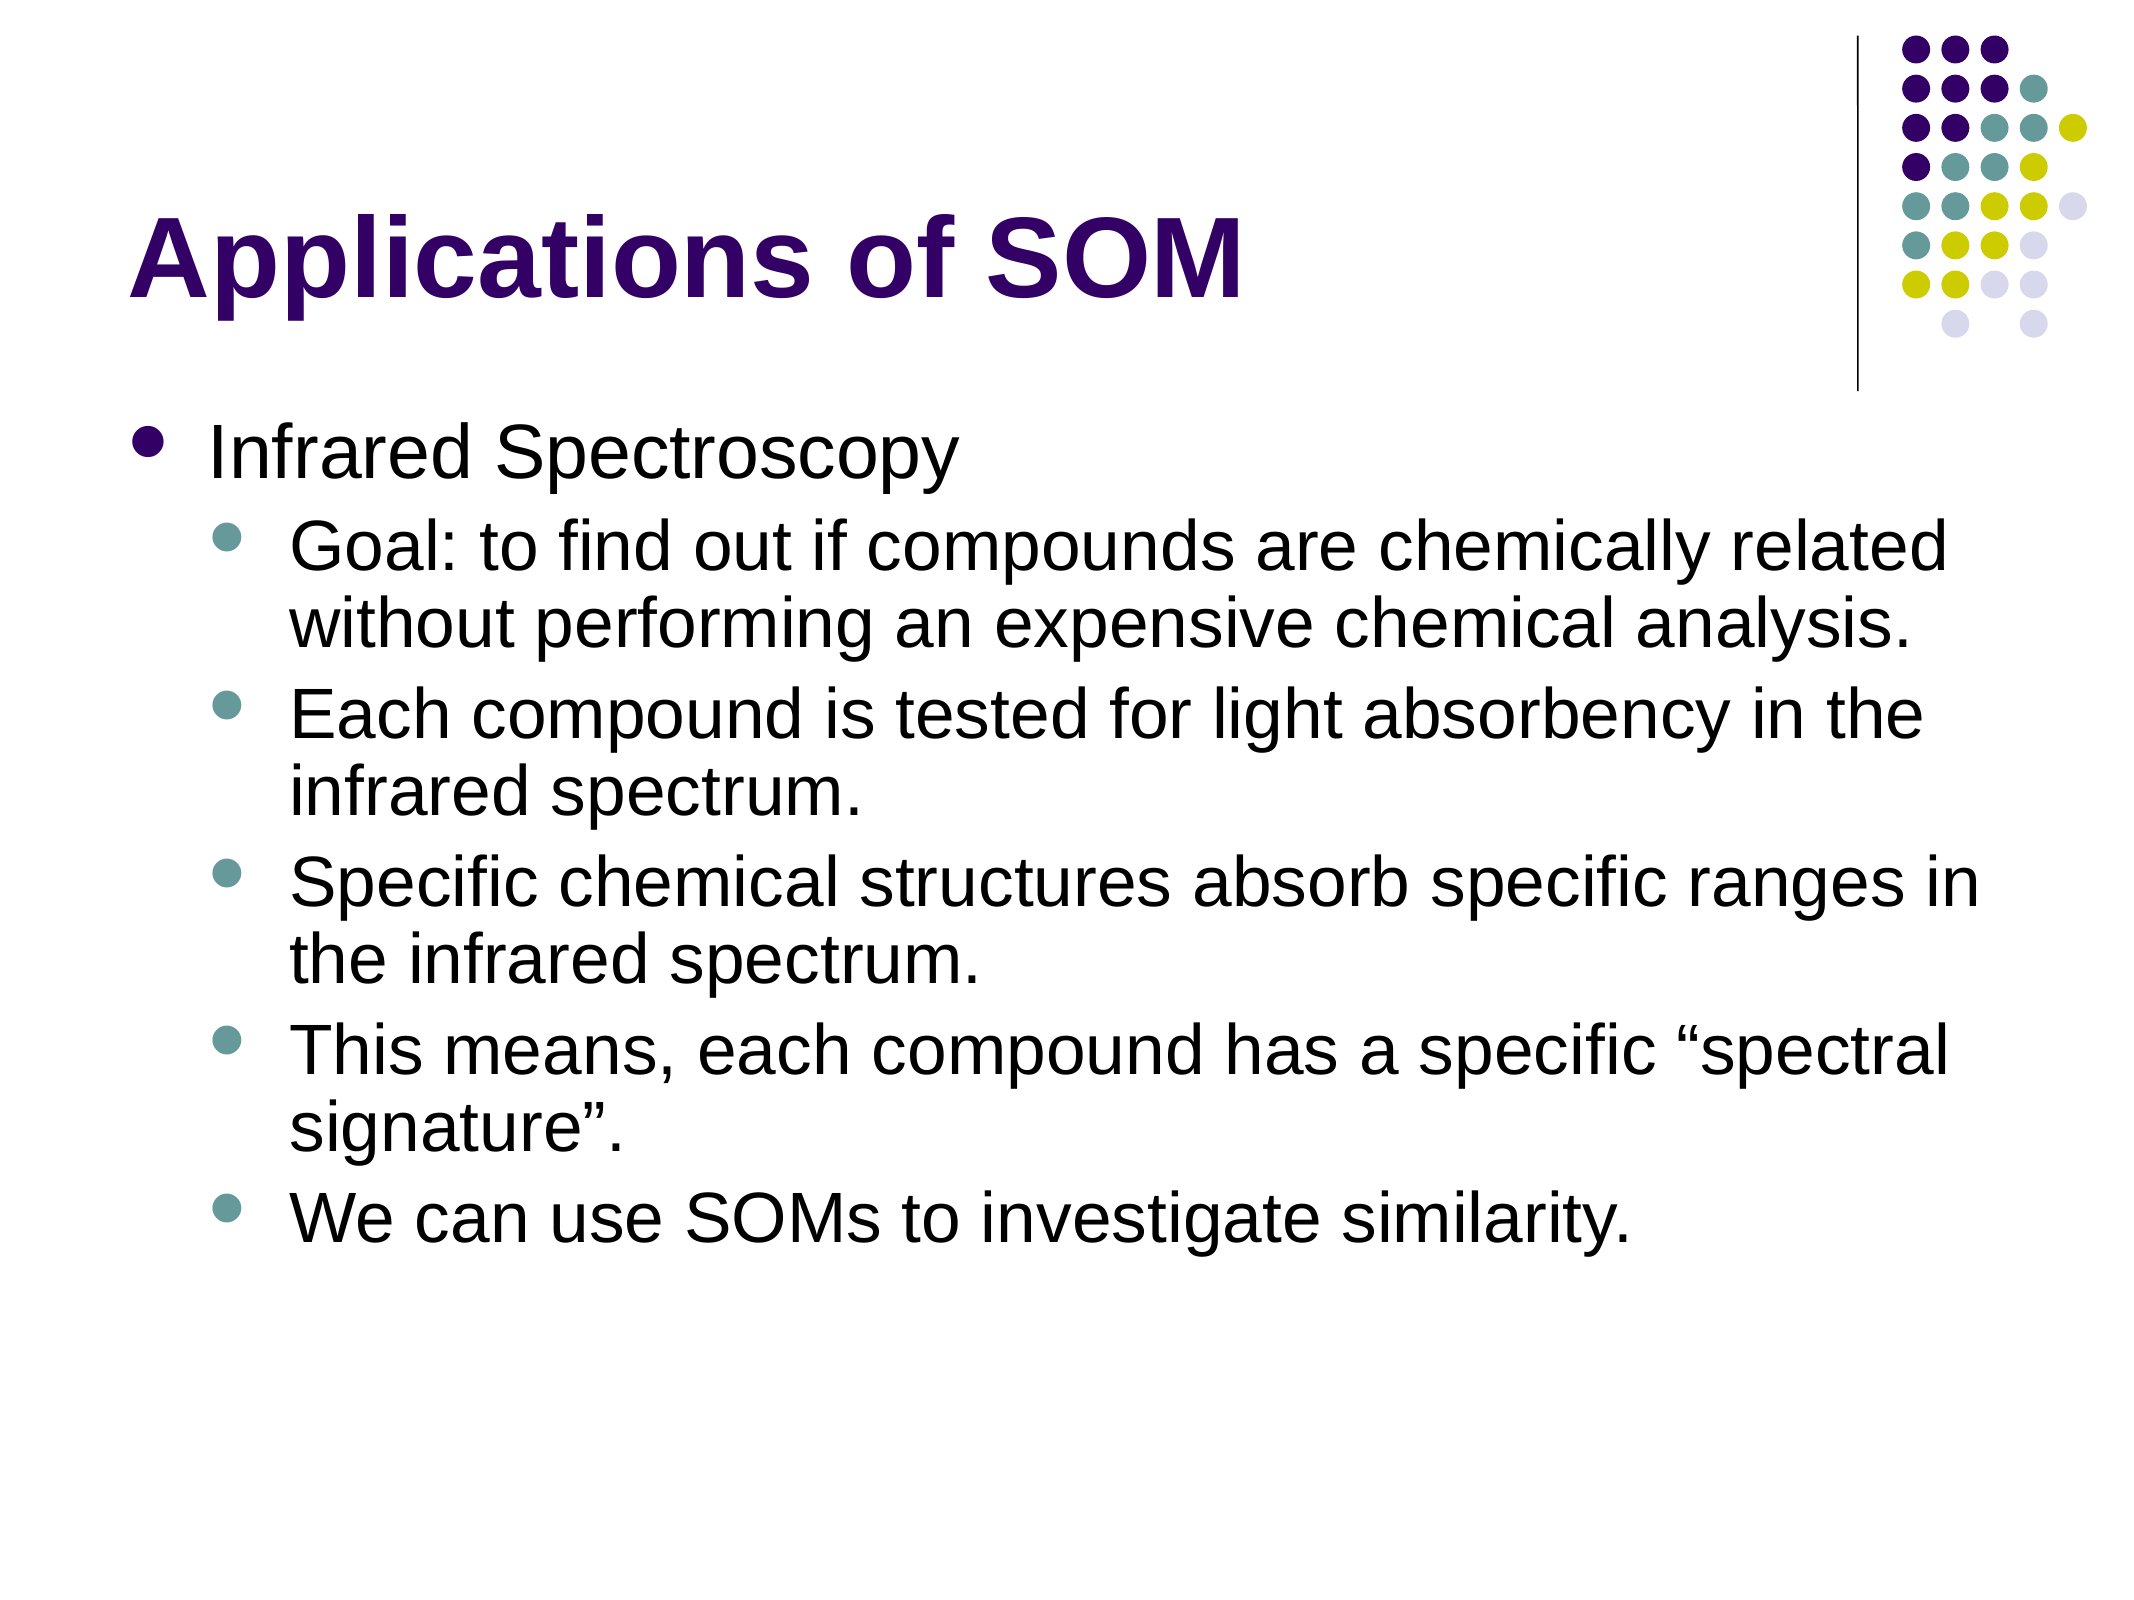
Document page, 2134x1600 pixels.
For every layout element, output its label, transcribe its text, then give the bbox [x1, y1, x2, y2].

title Applications of SOM [106, 28, 1867, 331]
list Infrared Spectroscopy Goal: to find out if compounds are chemically related without performing an expensive chemical analysis. Each compound is tested for light absorbency in the infrared spectrum. Specific chemical structures absorb specific ranges in the infrared spectrum. This means, each compound has a specific “spectral signature”. We can use SOMs to investigate similarity. [106, 401, 2027, 1431]
